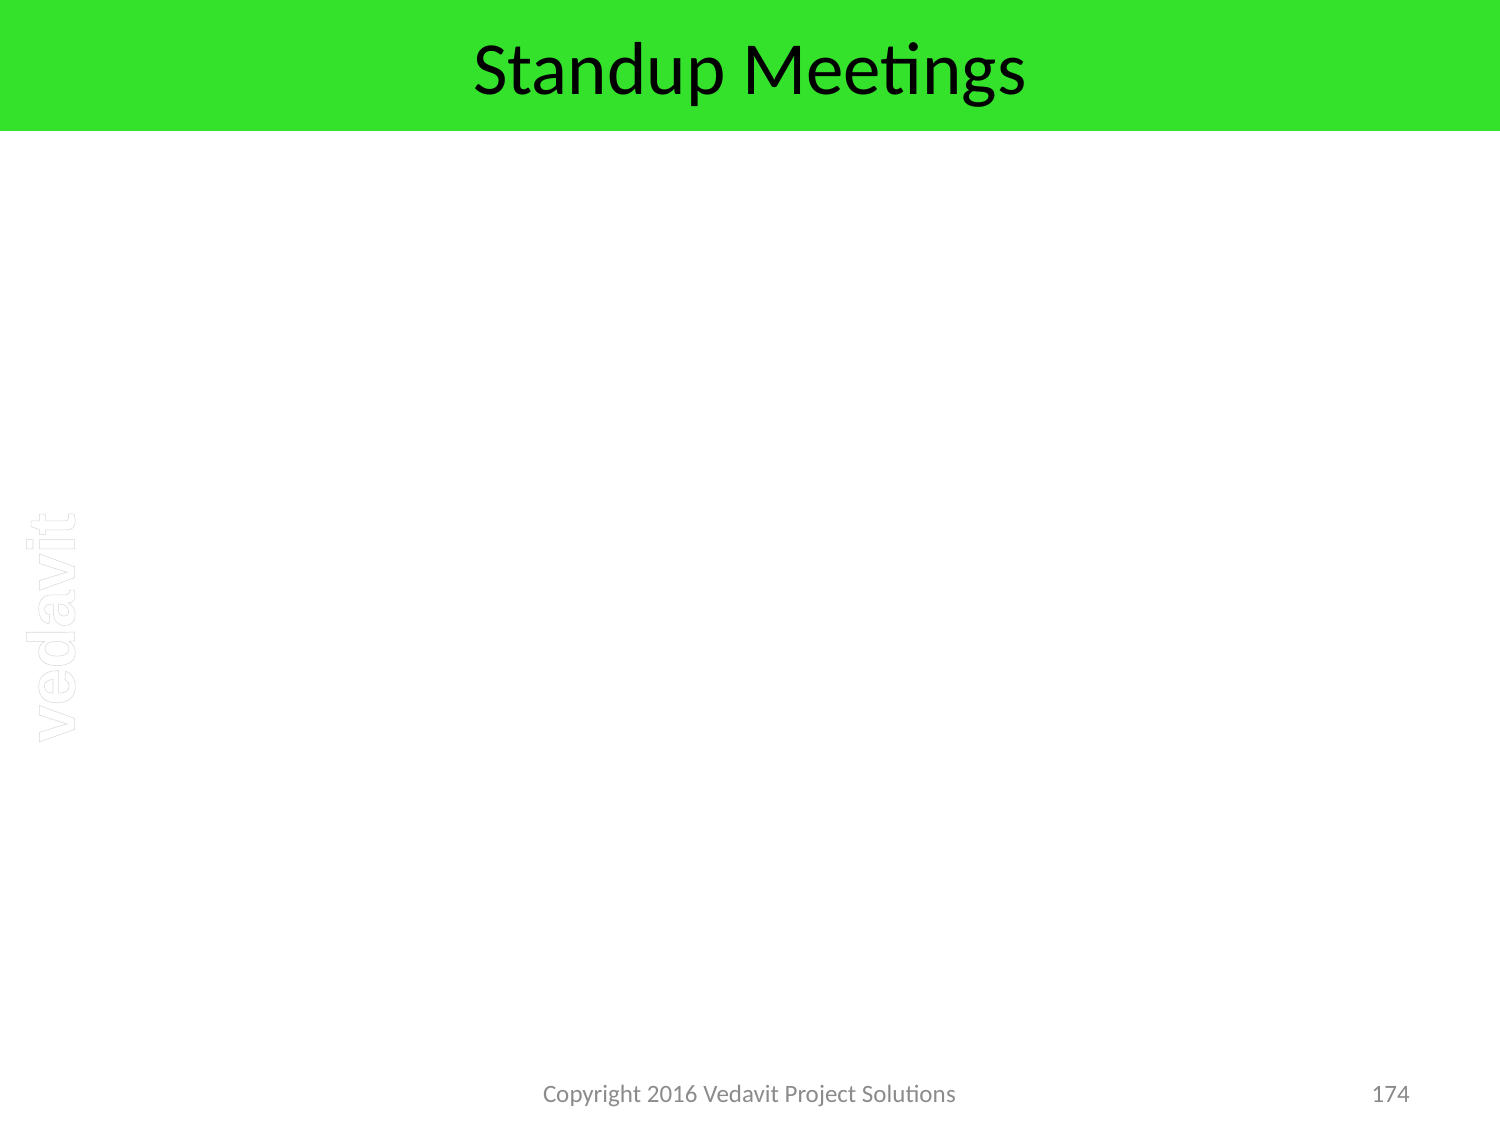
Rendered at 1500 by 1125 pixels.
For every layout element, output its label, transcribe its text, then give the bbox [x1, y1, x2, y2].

title Standup Meetings [0, 0, 1500, 131]
footer Copyright 2016 Vedavit Project Solutions [512, 1062, 988, 1123]
slide_number 174 [1074, 1062, 1425, 1123]
